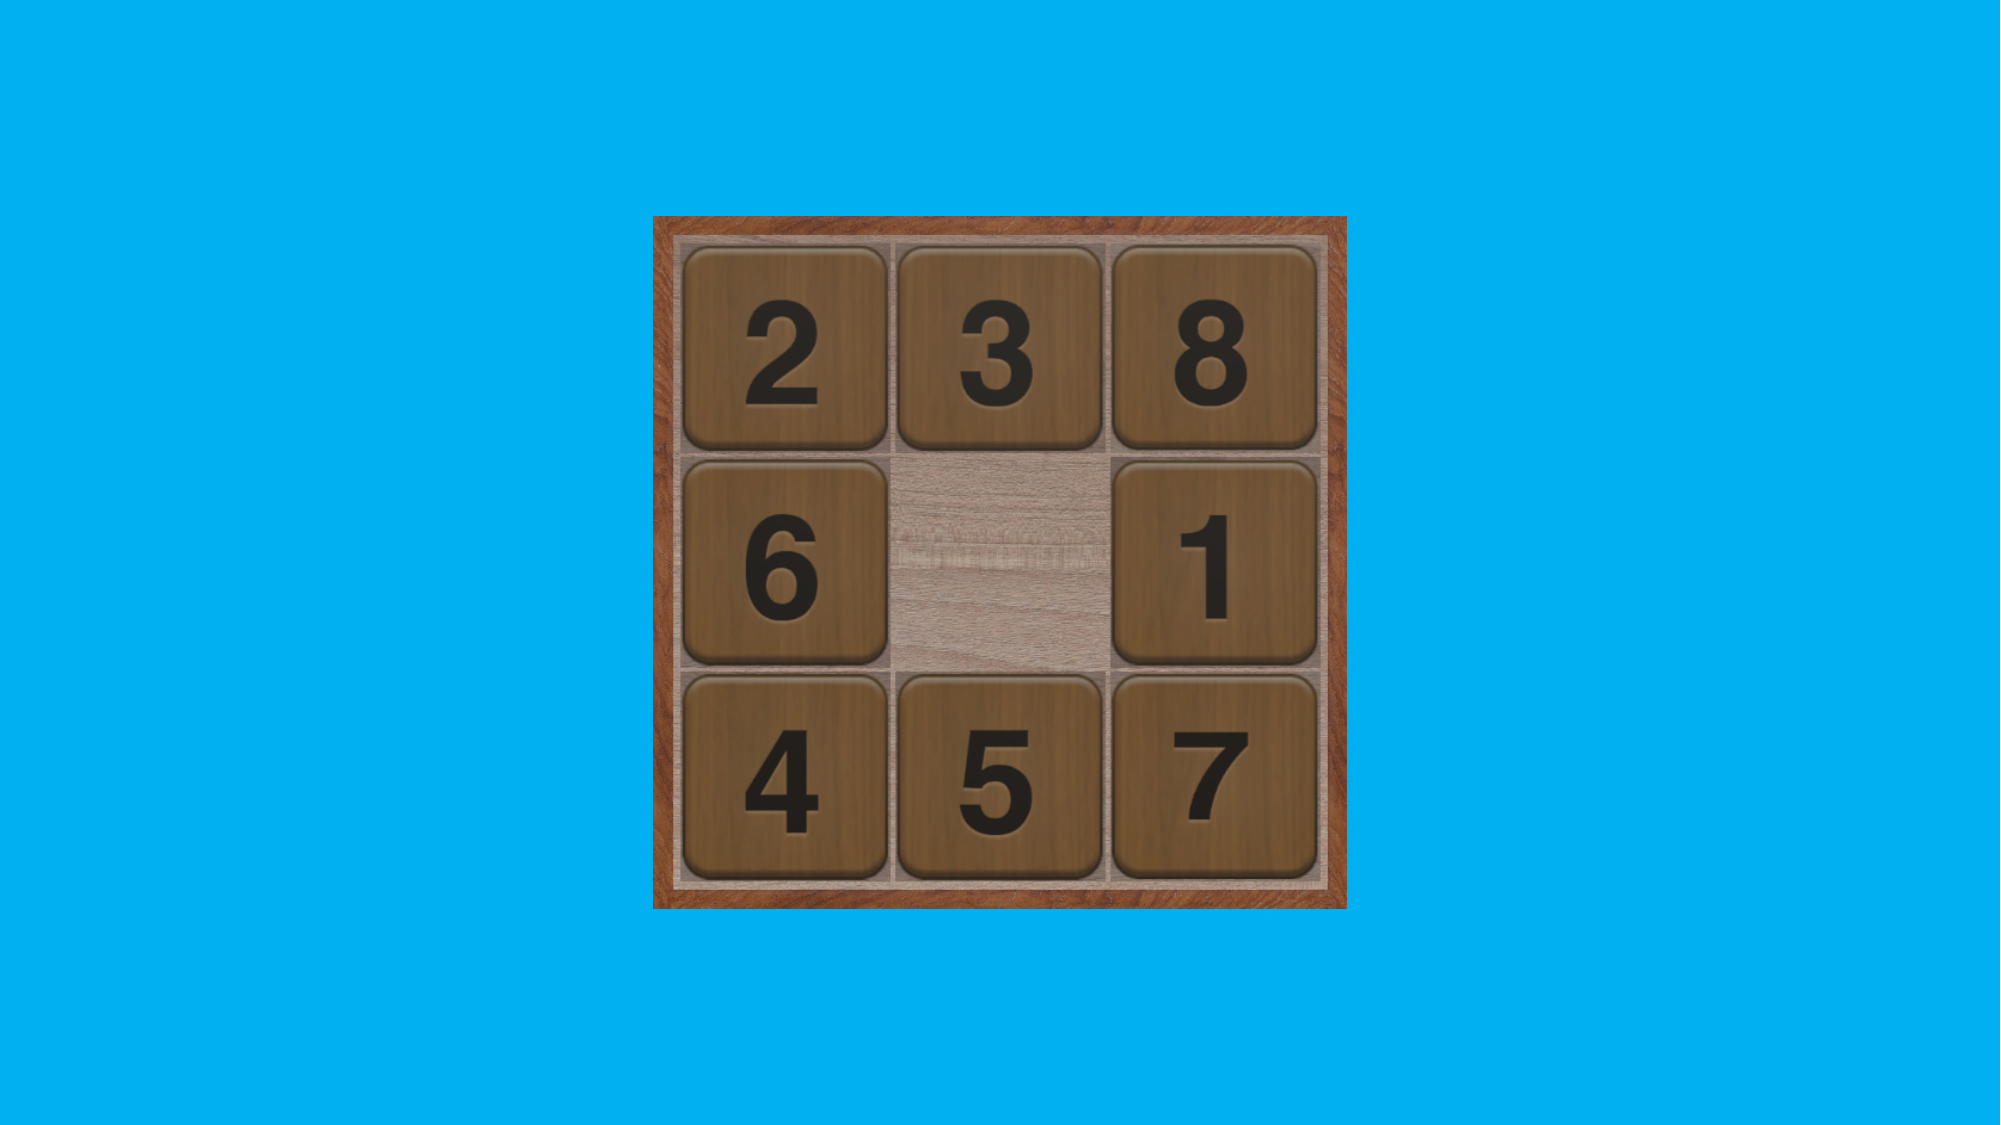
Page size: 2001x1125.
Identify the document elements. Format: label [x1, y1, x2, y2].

picture [654, 217, 1346, 908]
